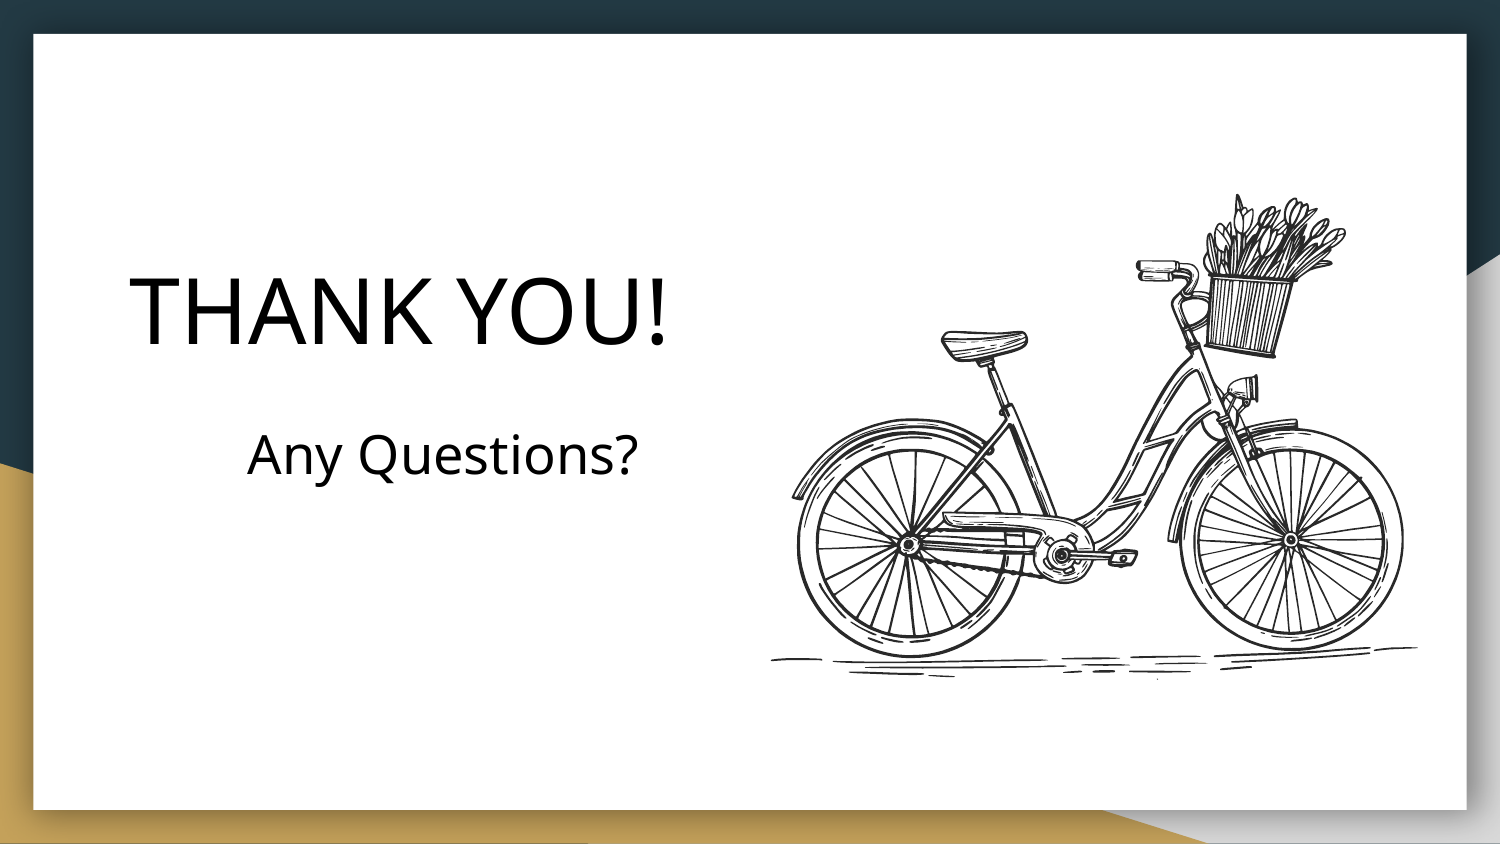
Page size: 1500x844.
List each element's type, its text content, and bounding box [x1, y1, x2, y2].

text_box Any Questions? [232, 405, 659, 501]
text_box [770, 193, 1419, 680]
text_box THANK YOU! [114, 237, 700, 378]
